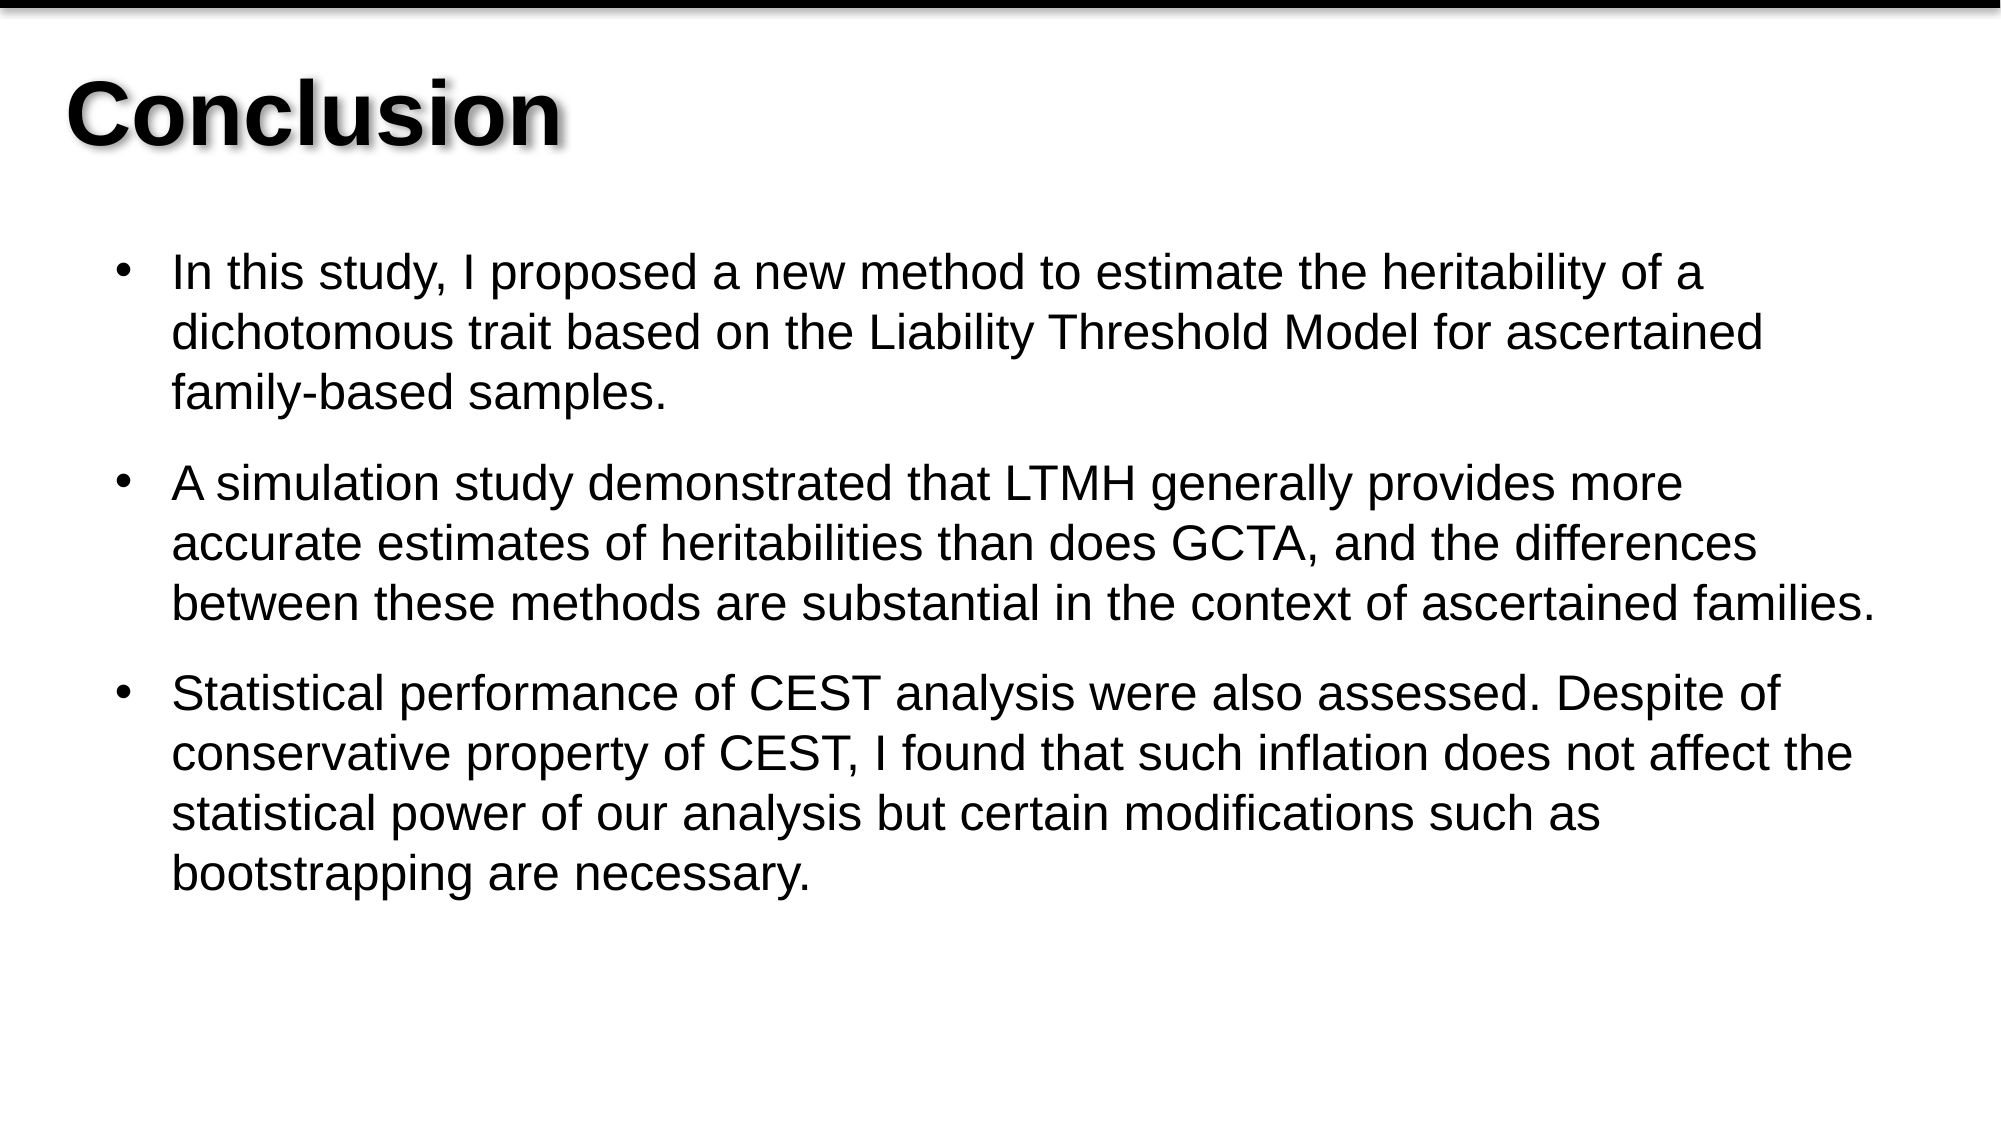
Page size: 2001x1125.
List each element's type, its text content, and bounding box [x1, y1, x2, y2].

list In this study, I proposed a new method to estimate the heritability of a dichotomous trait based on the Liability Threshold Model for ascertained family-based samples. A simulation study demonstrated that LTMH generally provides more accurate estimates of heritabilities than does GCTA, and the differences between these methods are substantial in the context of ascertained families. Statistical performance of CEST analysis were also assessed. Despite of conservative property of CEST, I found that such inflation does not affect the statistical power of our analysis but certain modifications such as bootstrapping are necessary. [99, 231, 1900, 1053]
title Conclusion [50, 54, 1851, 173]
